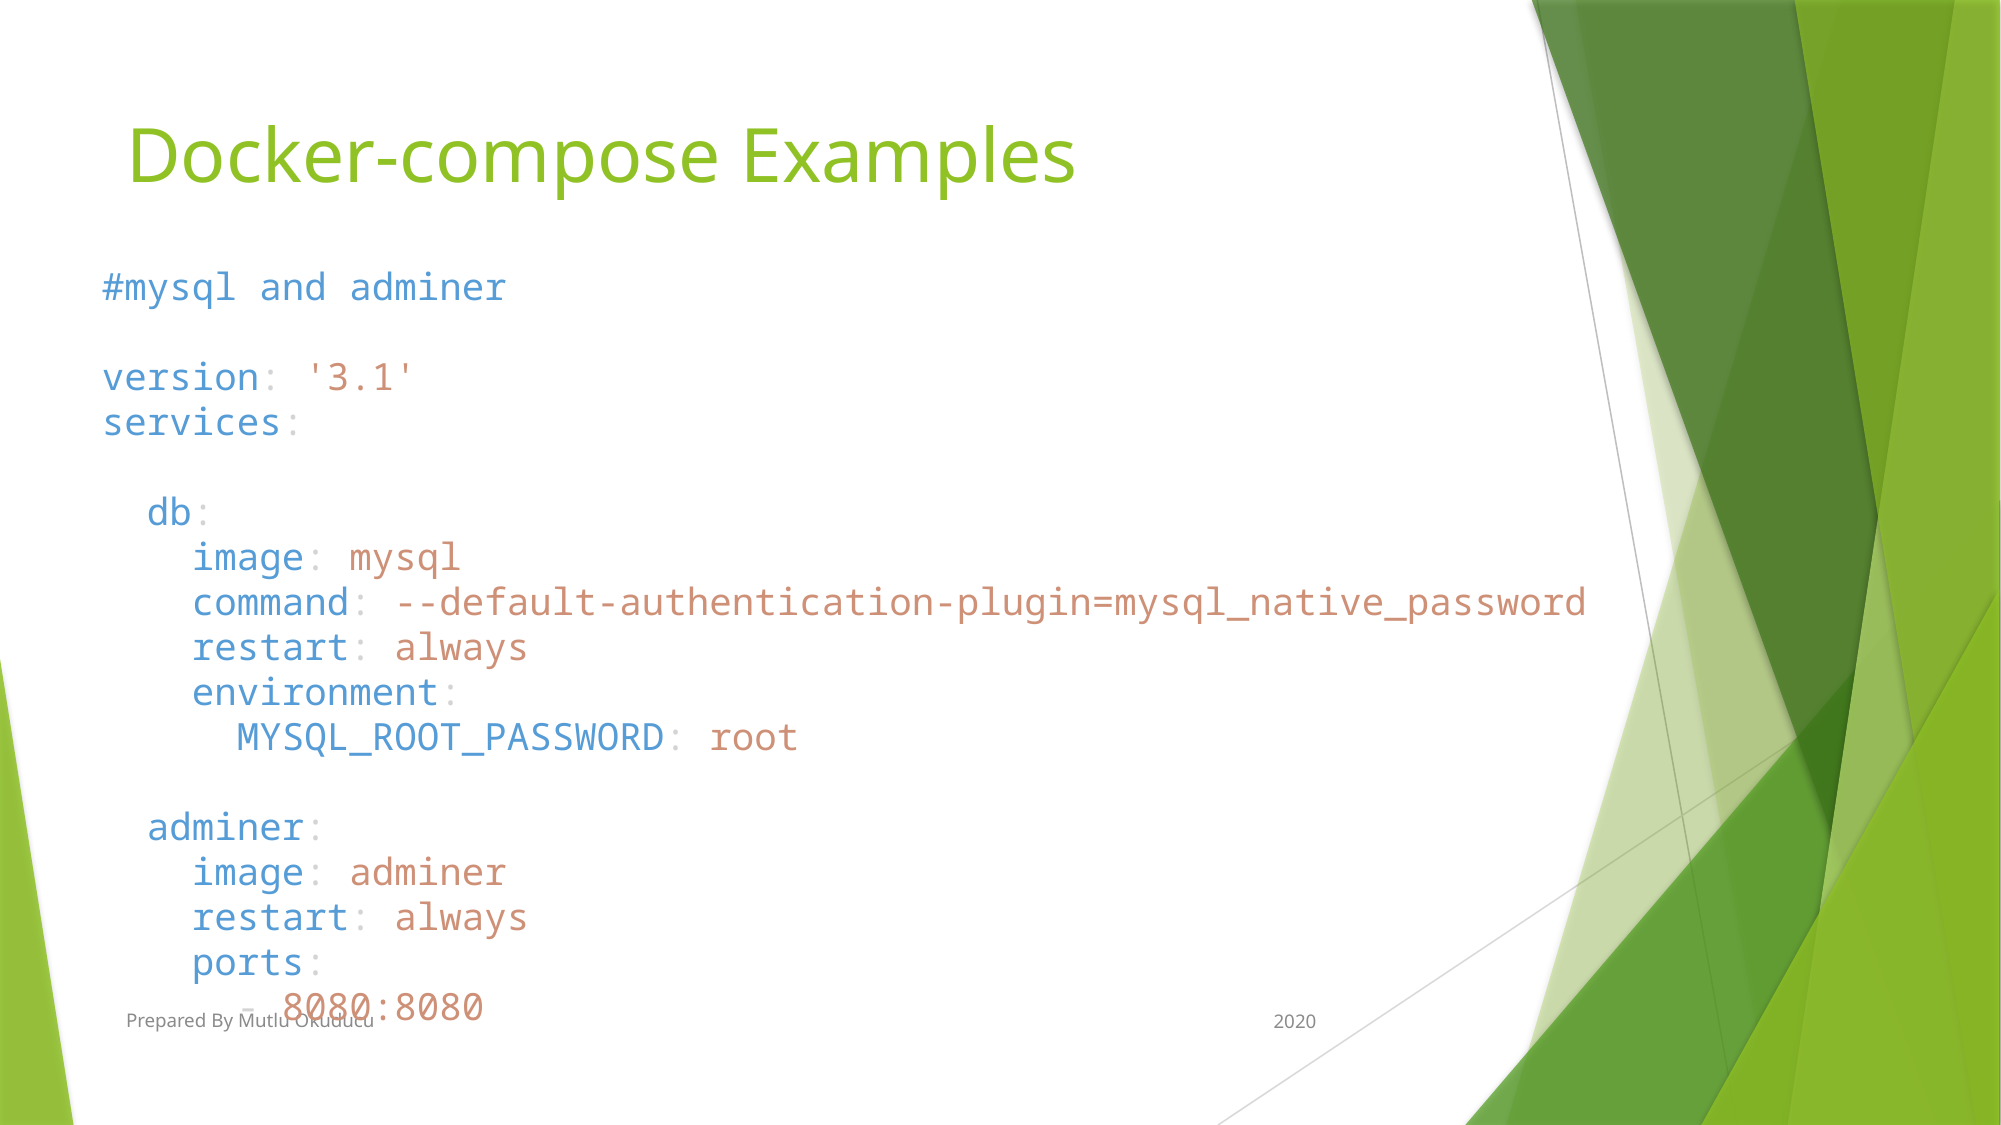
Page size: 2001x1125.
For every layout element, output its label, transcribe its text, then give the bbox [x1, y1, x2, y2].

title Docker-compose Examples [111, 99, 1522, 225]
text_box #mysql and adminer version: '3.1' services: db: image: mysql command: --default-authentication-plugin=mysql_native_password restart: always environment: MYSQL_ROOT_PASSWORD: root adminer: image: adminer restart: always ports: - 8080:8080 [87, 255, 1678, 1036]
footer Prepared By Mutlu Okuducu [111, 991, 1145, 1051]
slide_number 2020 [1181, 991, 1332, 1051]
